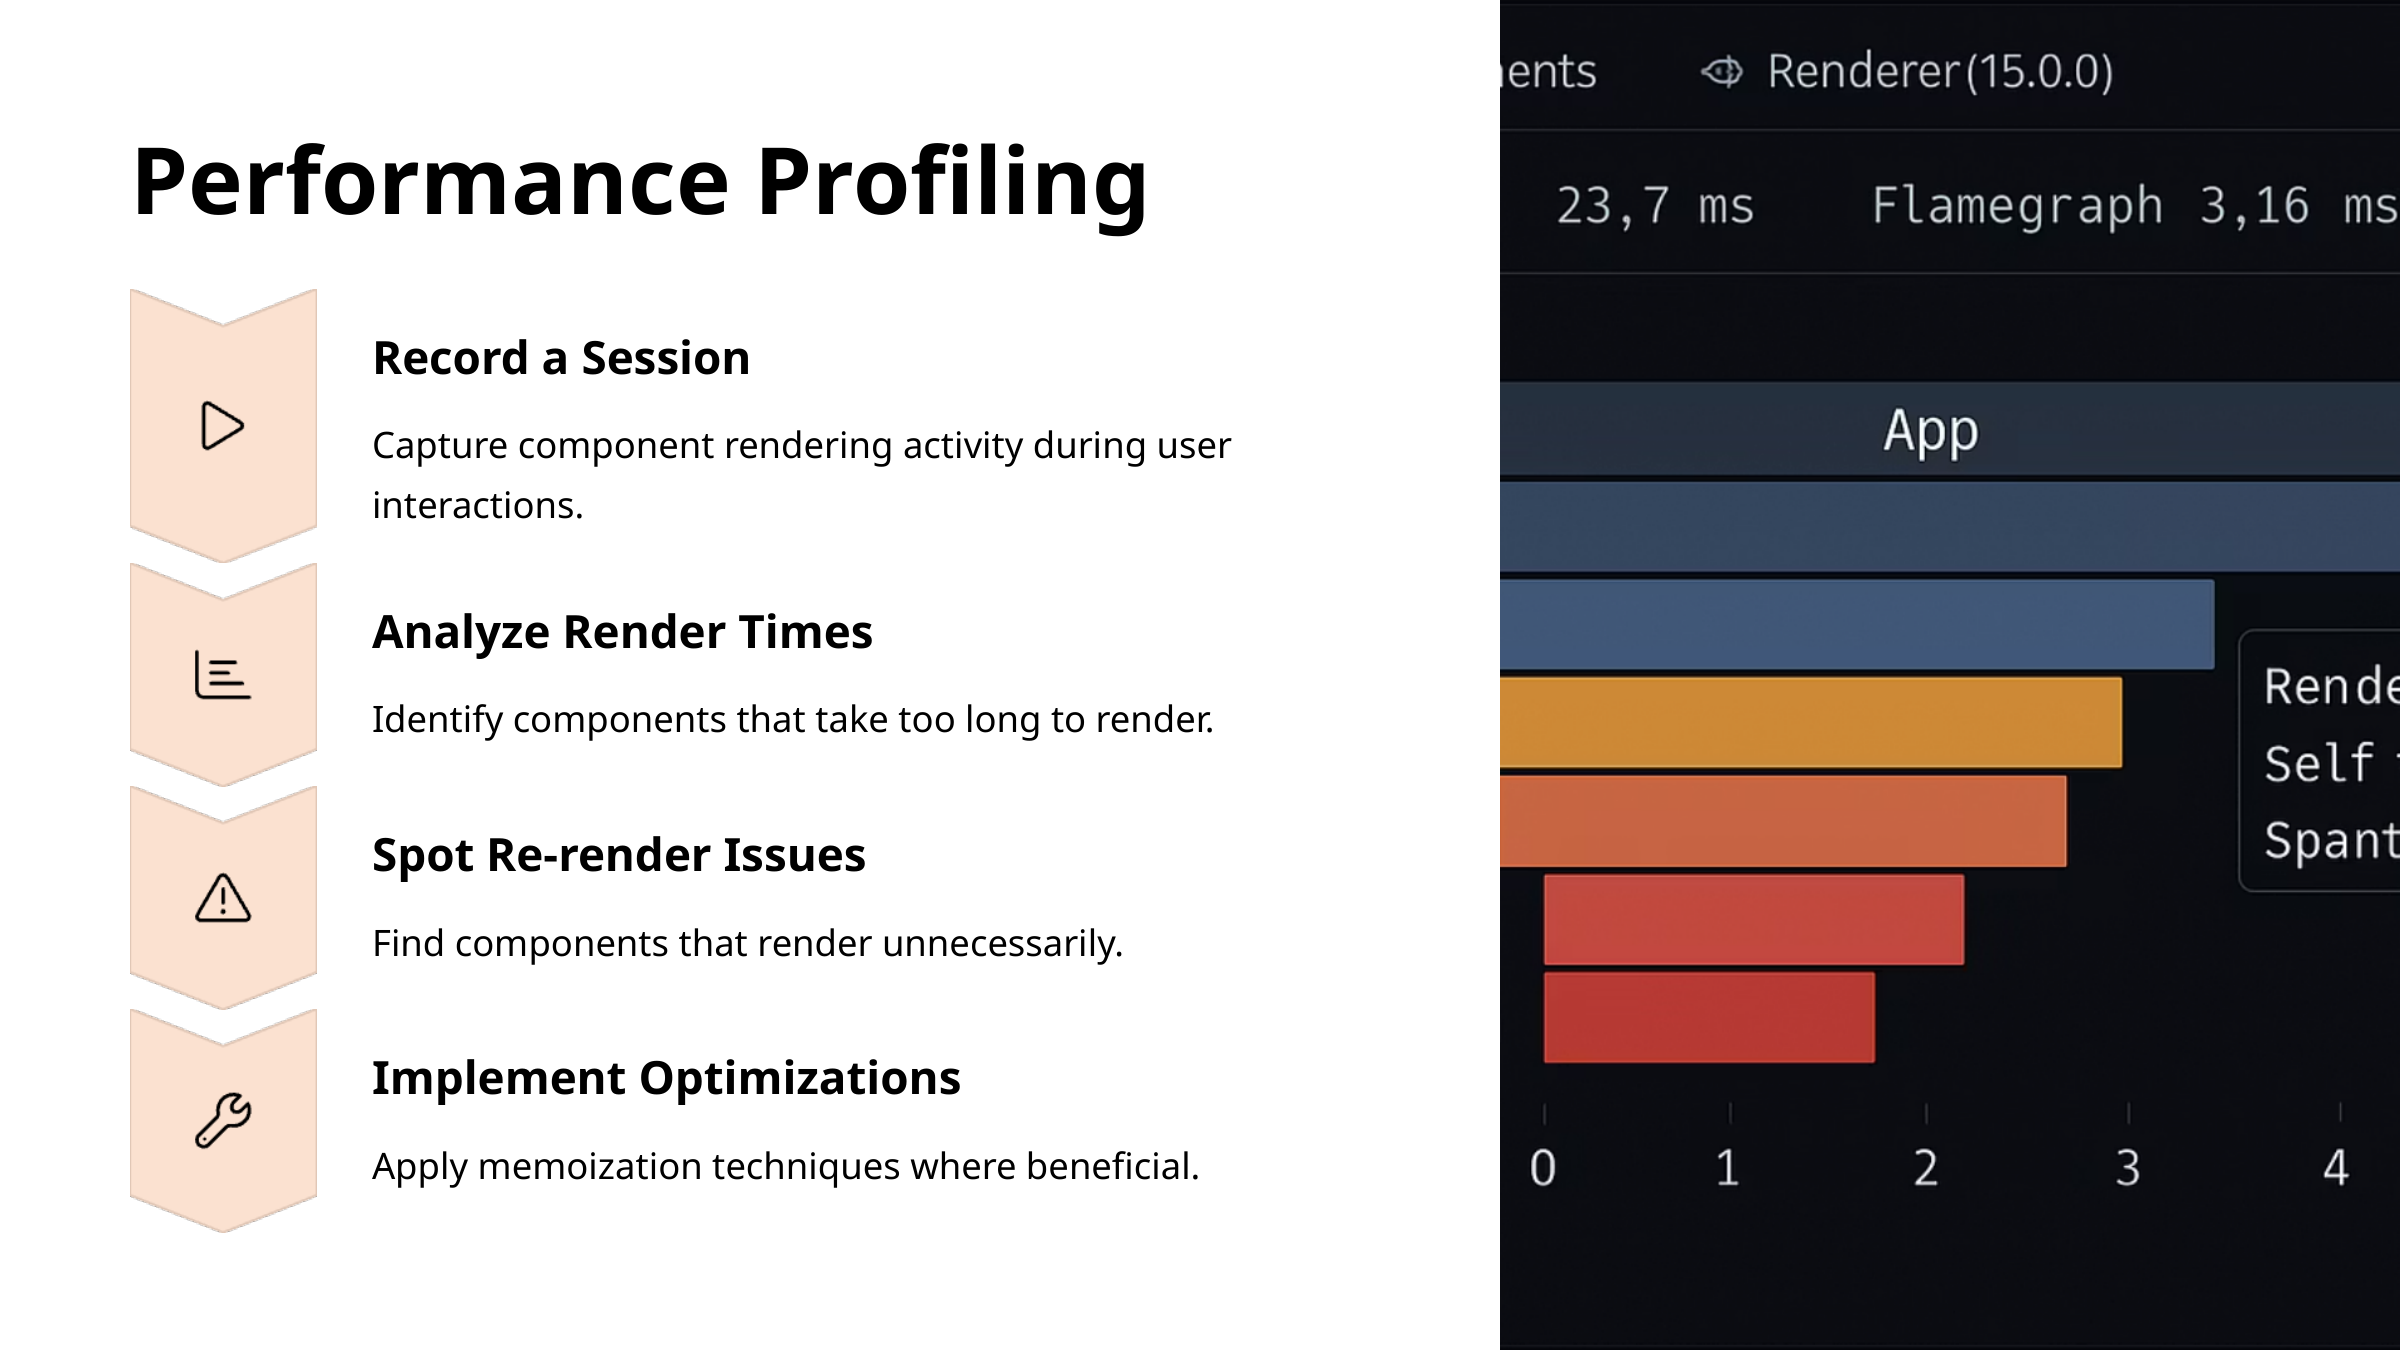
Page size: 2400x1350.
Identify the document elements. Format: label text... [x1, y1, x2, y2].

text_box Spot Re-render Issues [371, 823, 877, 882]
text_box Record a Session [371, 326, 838, 385]
picture [130, 289, 317, 1233]
picture [1499, 0, 2400, 1350]
text_box Identify components that take too long to render. [372, 680, 1370, 741]
text_box Implement Optimizations [372, 1046, 941, 1105]
text_box Analyze Render Times [371, 600, 882, 659]
text_box Apply memoization techniques where beneficial. [372, 1127, 1370, 1187]
text_box Capture component rendering activity during user interactions. [372, 406, 1370, 526]
text_box Find components that render unnecessarily. [372, 903, 1370, 964]
text_box Performance Profiling [130, 117, 1128, 234]
